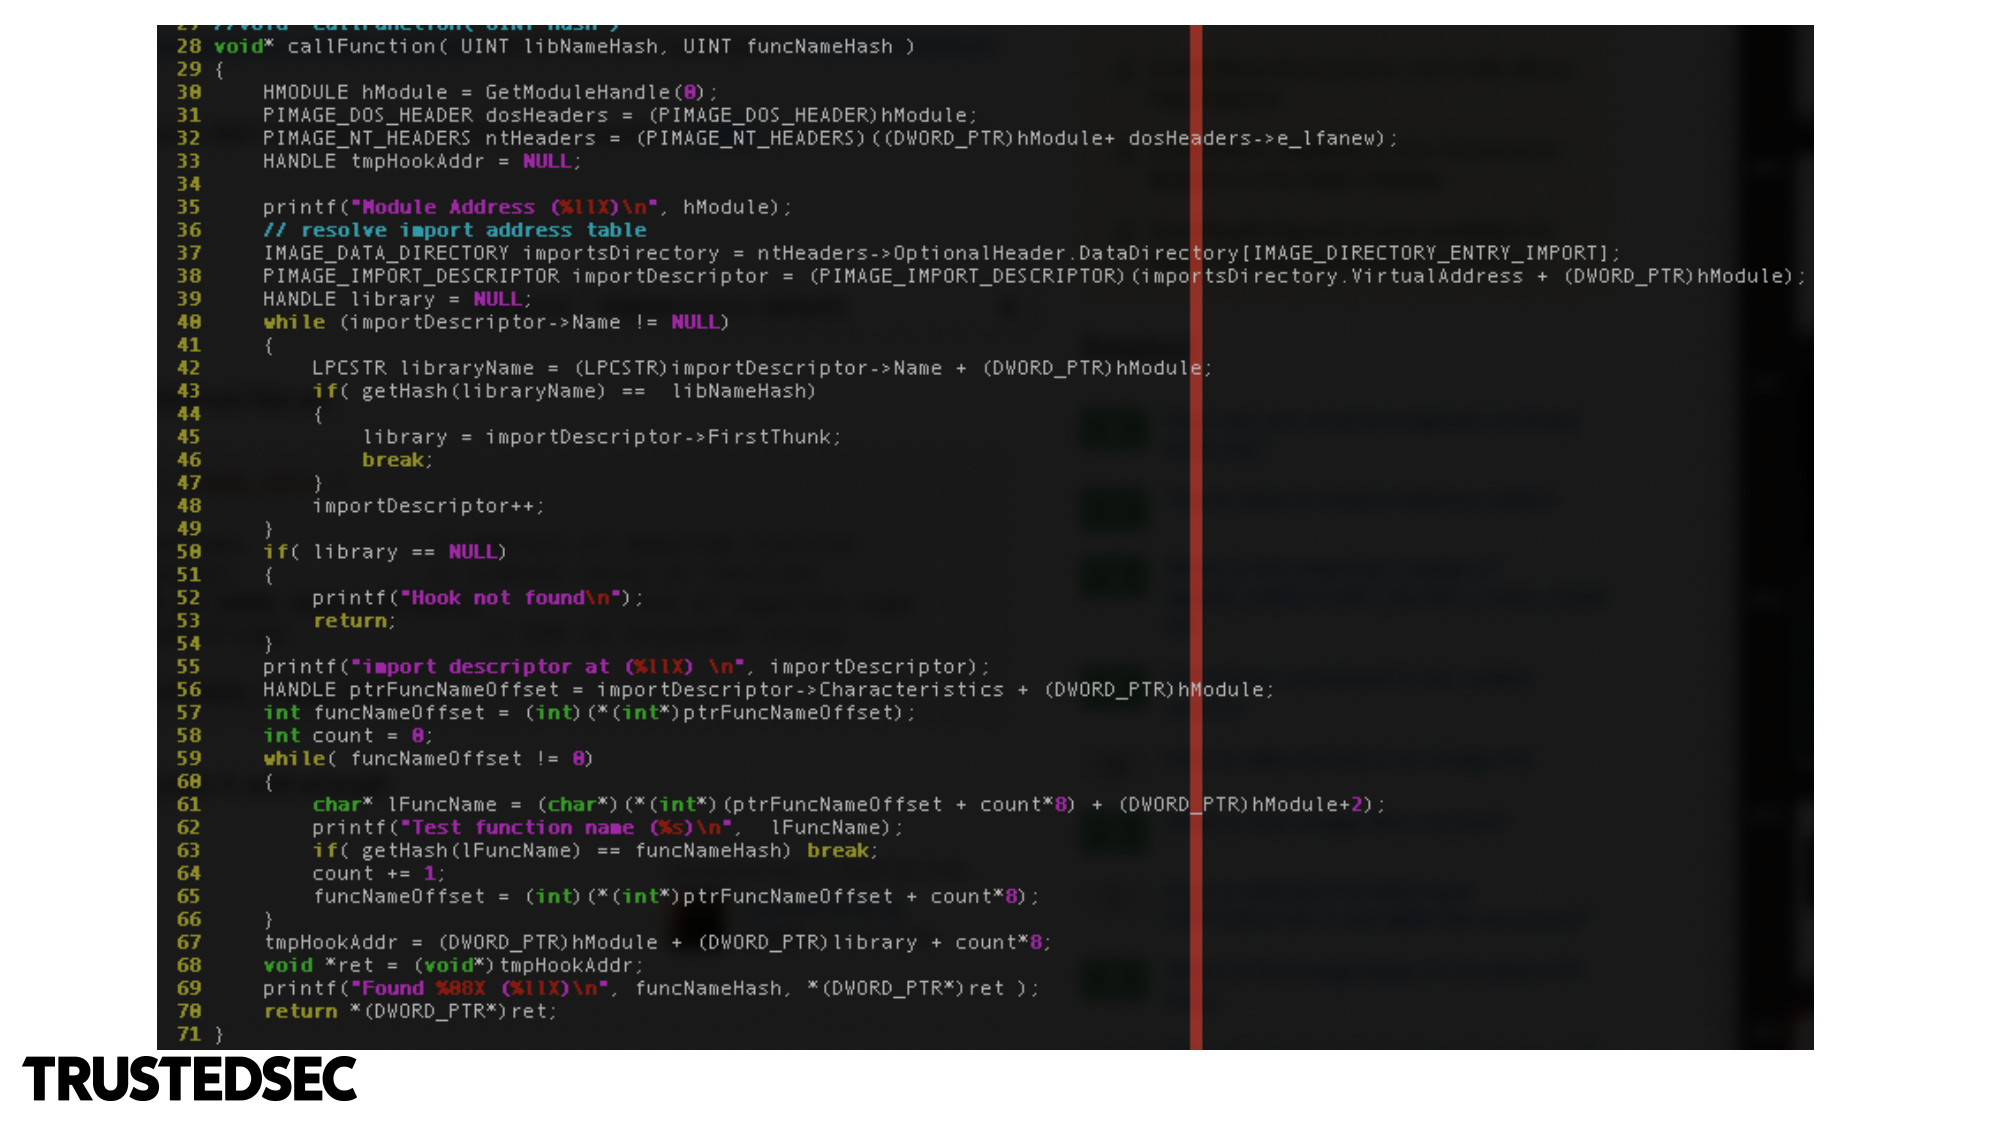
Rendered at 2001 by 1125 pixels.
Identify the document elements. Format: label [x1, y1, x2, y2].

picture [22, 1056, 357, 1101]
picture [157, 25, 1814, 1050]
